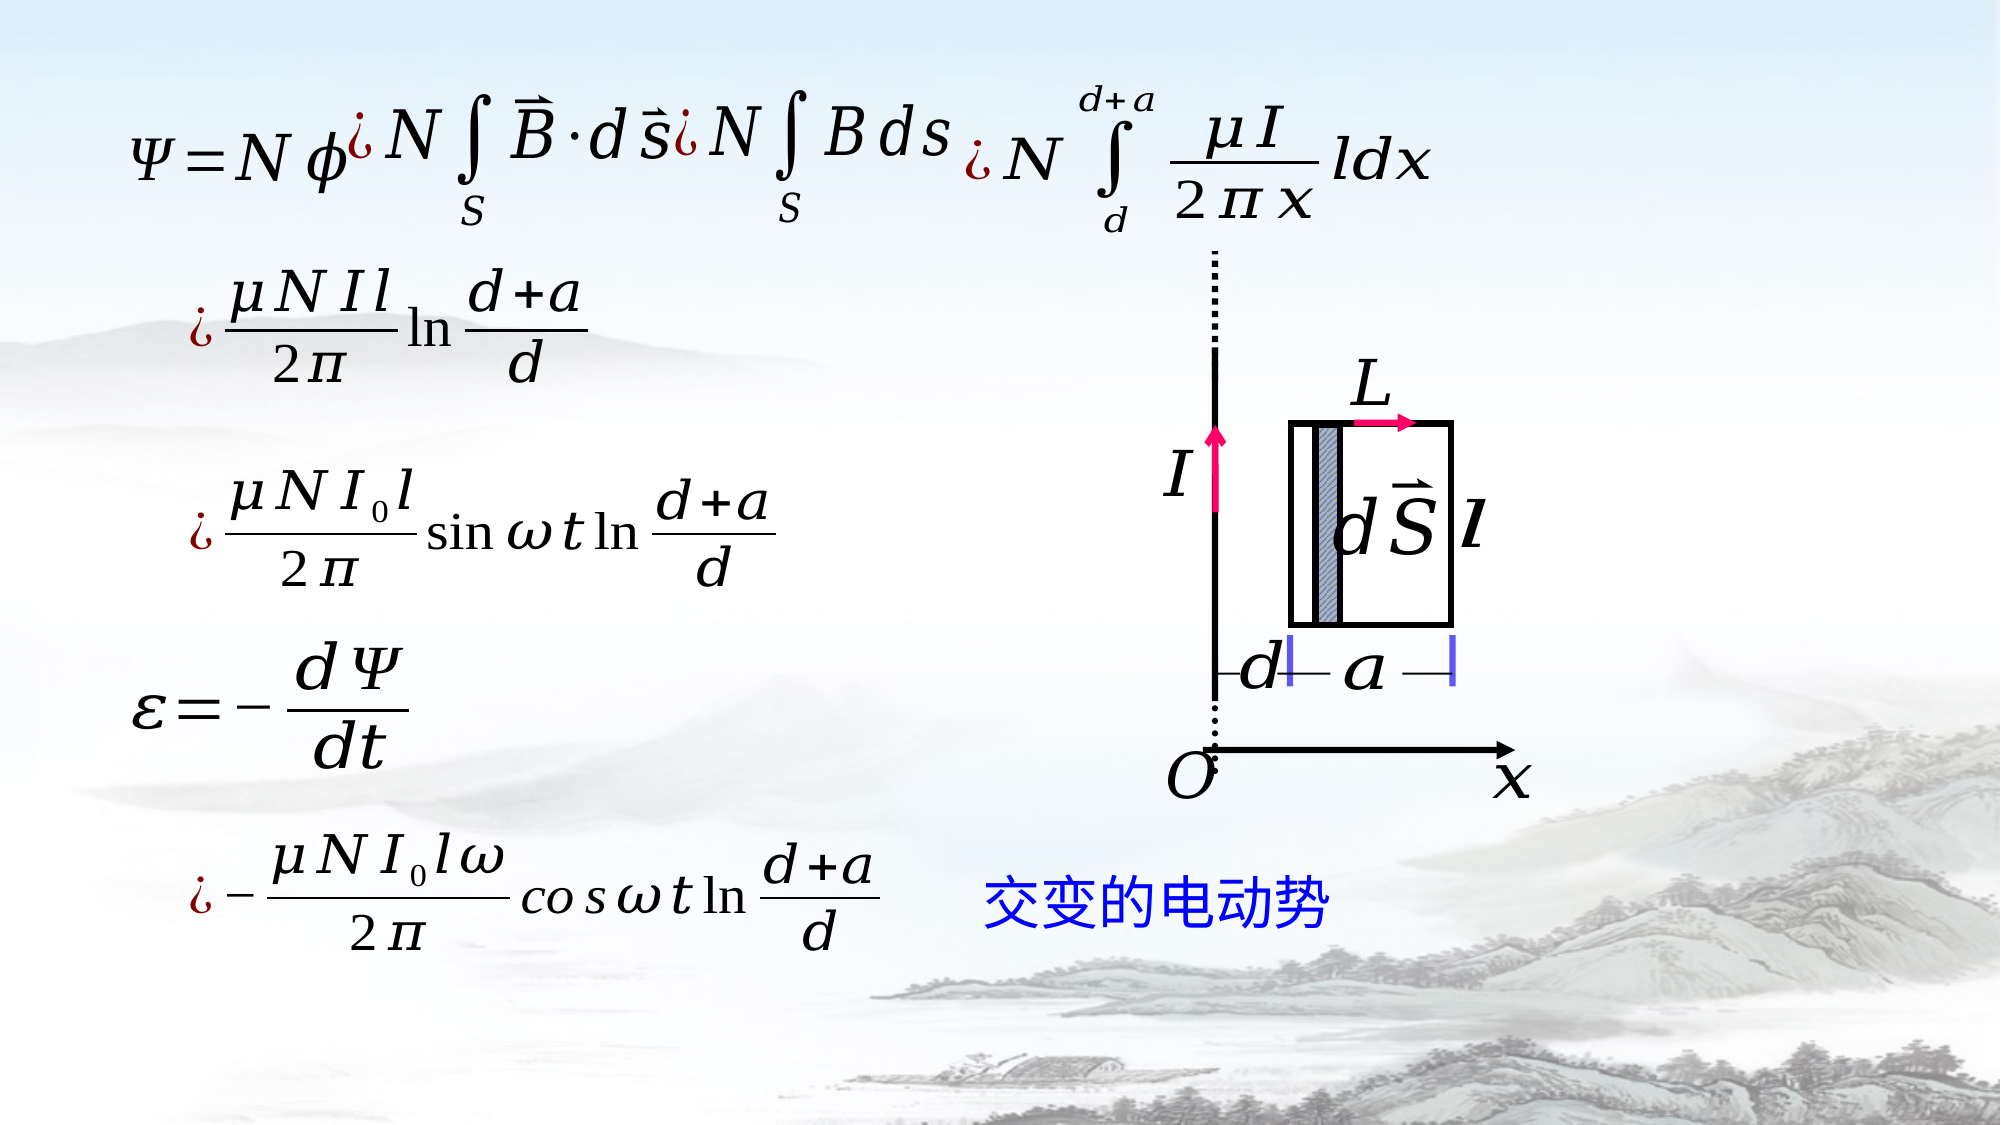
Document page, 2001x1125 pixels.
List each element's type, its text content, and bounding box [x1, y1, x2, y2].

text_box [1159, 251, 1537, 814]
text_box 交变的电动势 [967, 859, 1430, 944]
text_box 且由 [0, 0, 2000, 1125]
